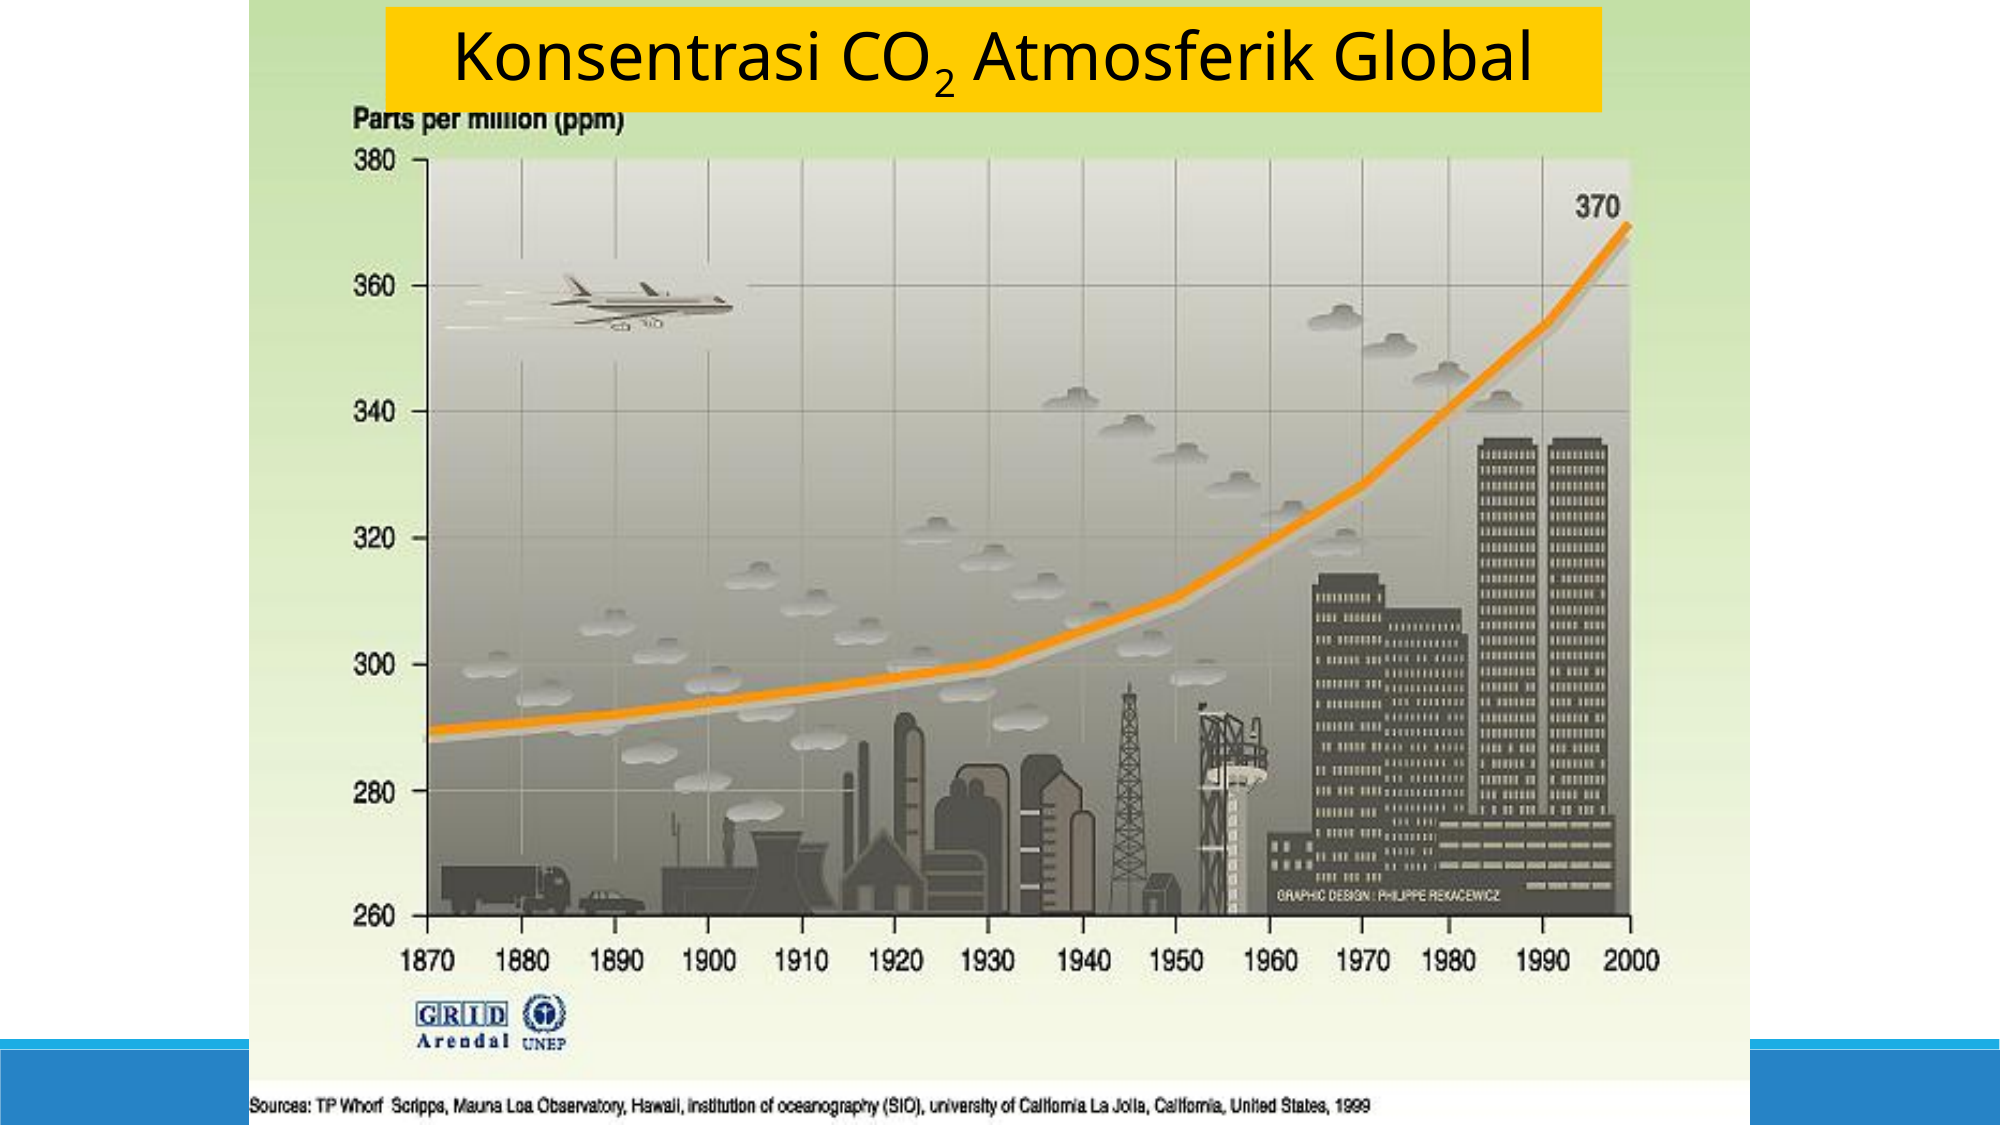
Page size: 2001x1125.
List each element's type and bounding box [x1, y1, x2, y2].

picture [249, 0, 1751, 1125]
